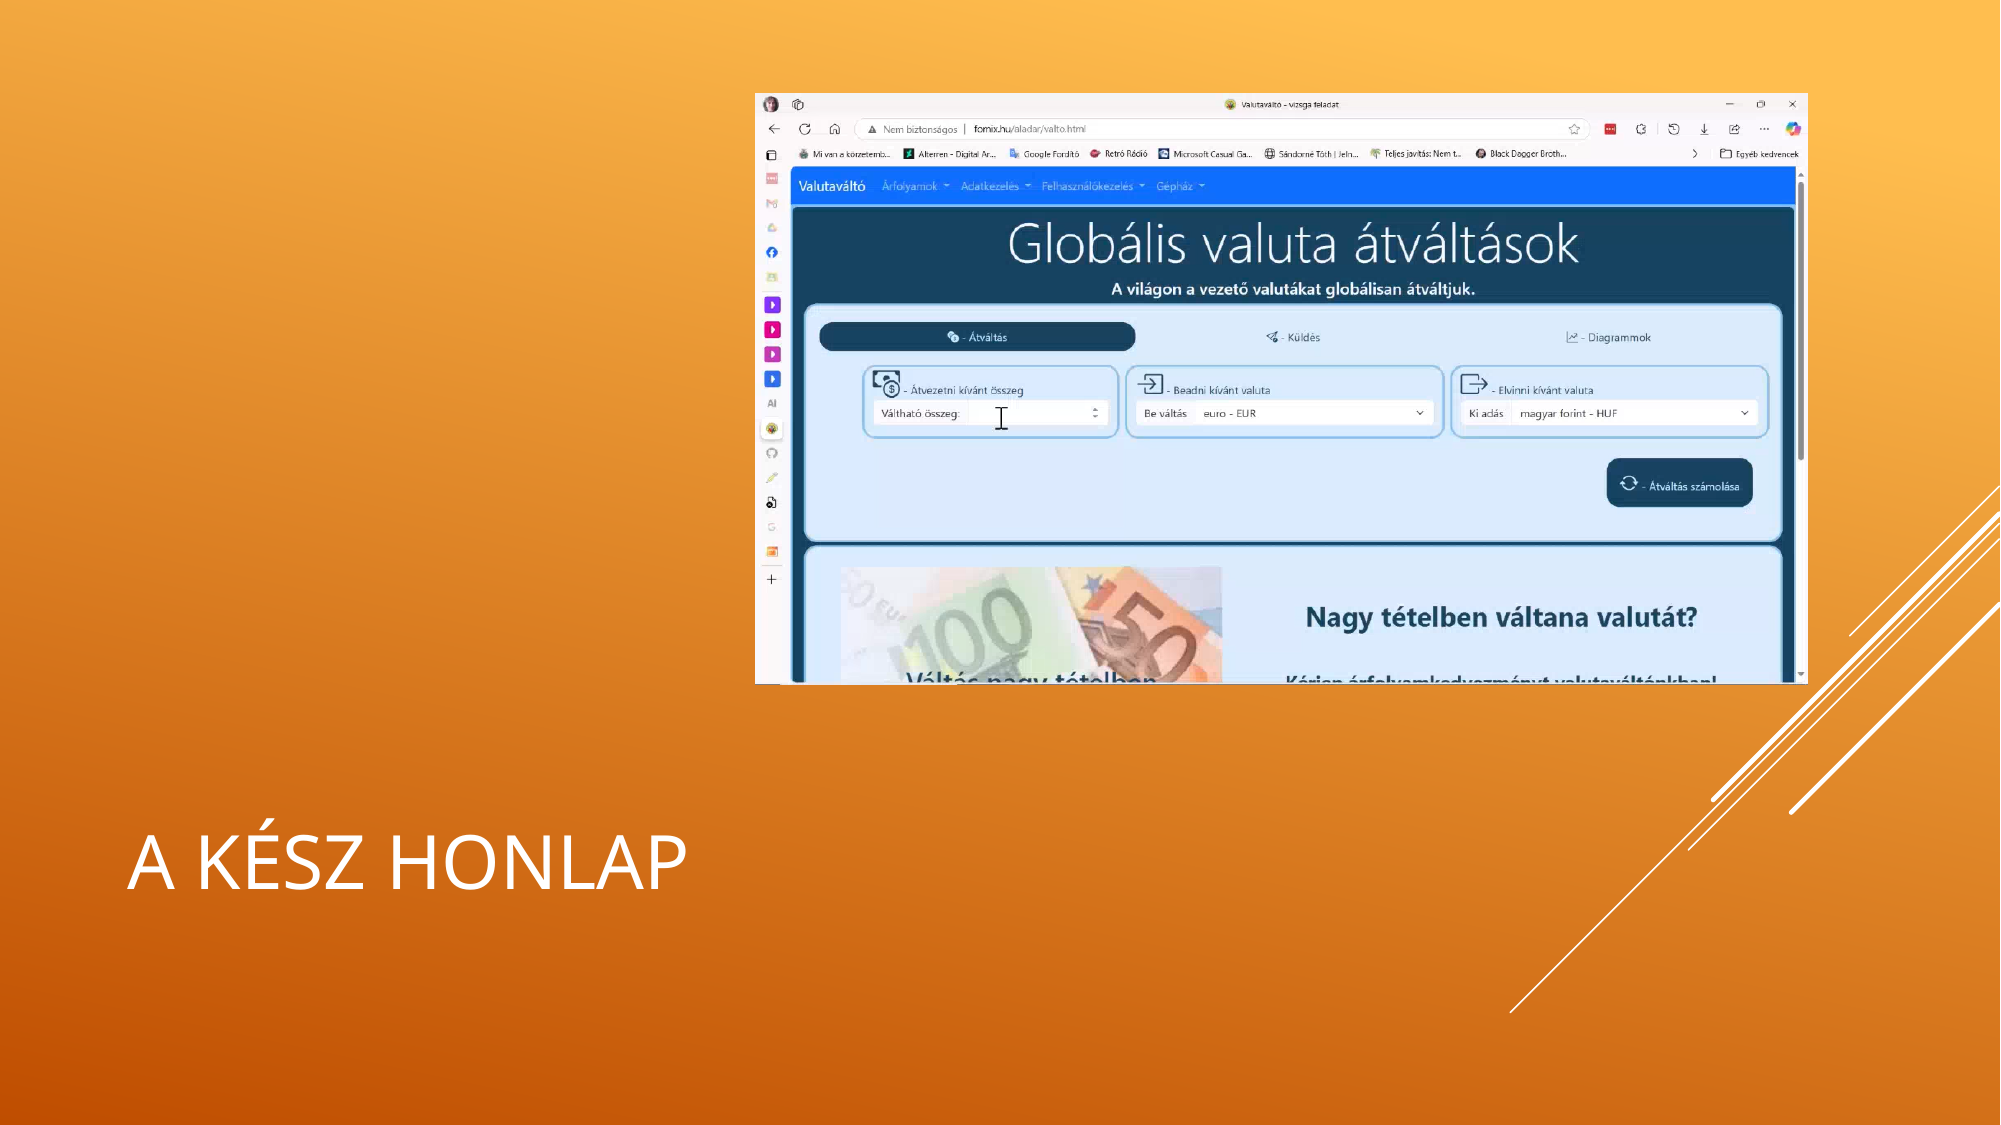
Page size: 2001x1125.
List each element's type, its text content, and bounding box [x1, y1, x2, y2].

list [753, 92, 1809, 686]
title A kész honlap [112, 736, 1513, 984]
